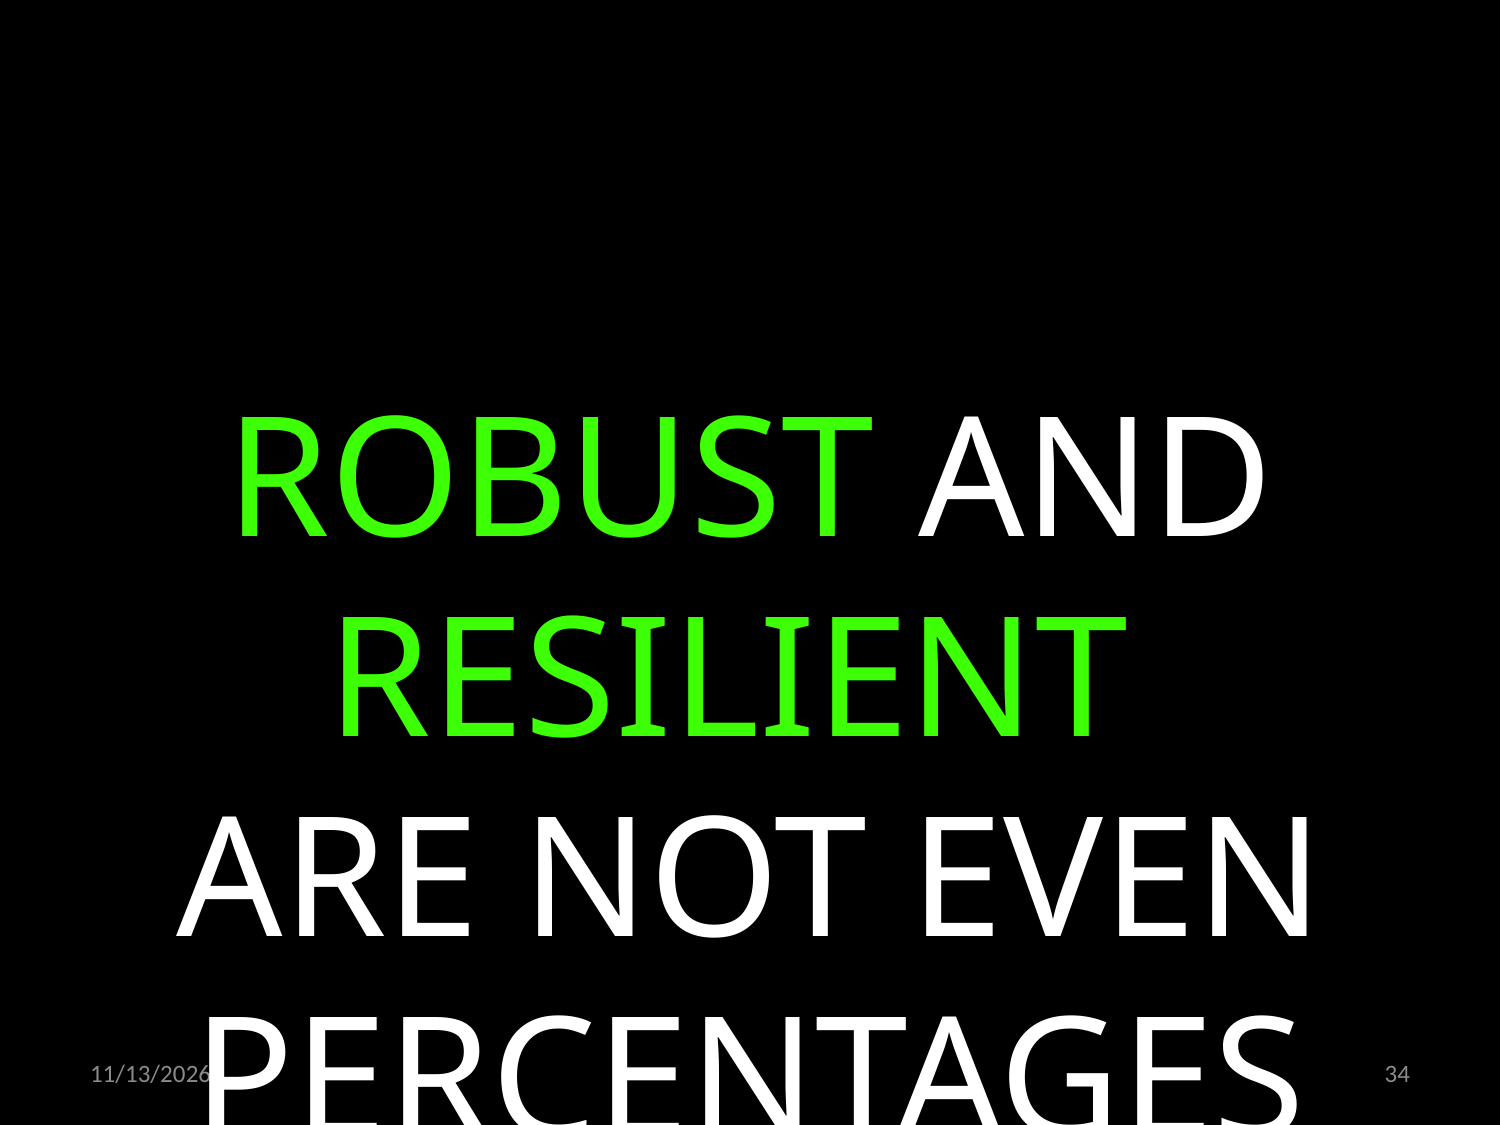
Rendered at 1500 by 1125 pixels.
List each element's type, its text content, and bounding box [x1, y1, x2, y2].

slide_number 34 [1074, 1042, 1425, 1103]
text_box ROBUST AND RESILIENT ARE NOT EVEN PERCENTAGES [0, 361, 1500, 464]
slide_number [75, 1042, 425, 1103]
